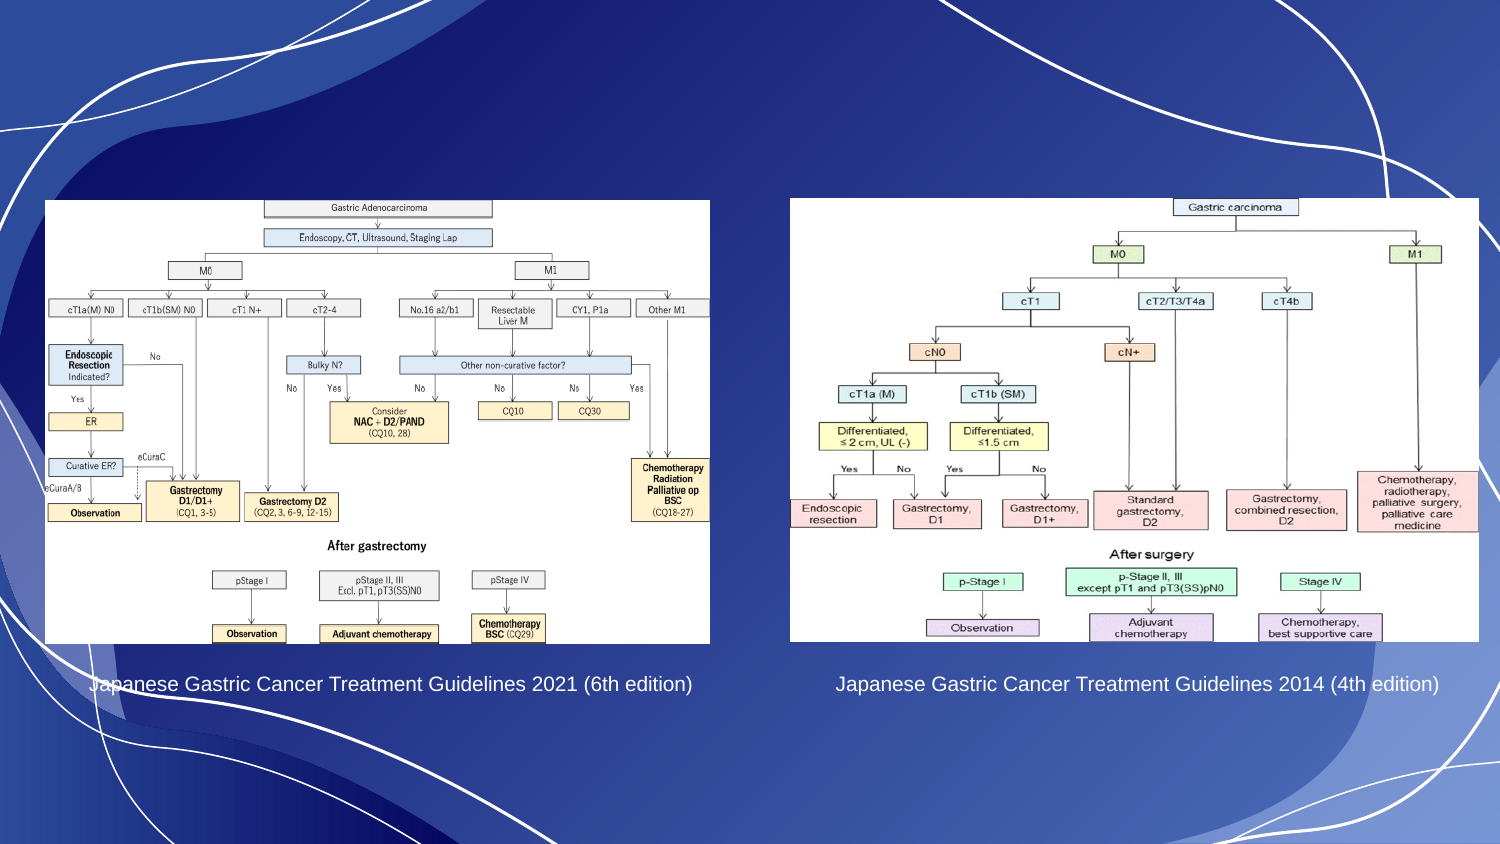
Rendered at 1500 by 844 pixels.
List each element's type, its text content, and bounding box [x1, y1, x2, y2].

picture [789, 197, 1479, 642]
picture [45, 199, 710, 644]
text_box Japanese Gastric Cancer Treatment Guidelines 2014 (4th edition) [820, 662, 1500, 703]
text_box Japanese Gastric Cancer Treatment Guidelines 2021 (6th edition) [73, 662, 820, 703]
